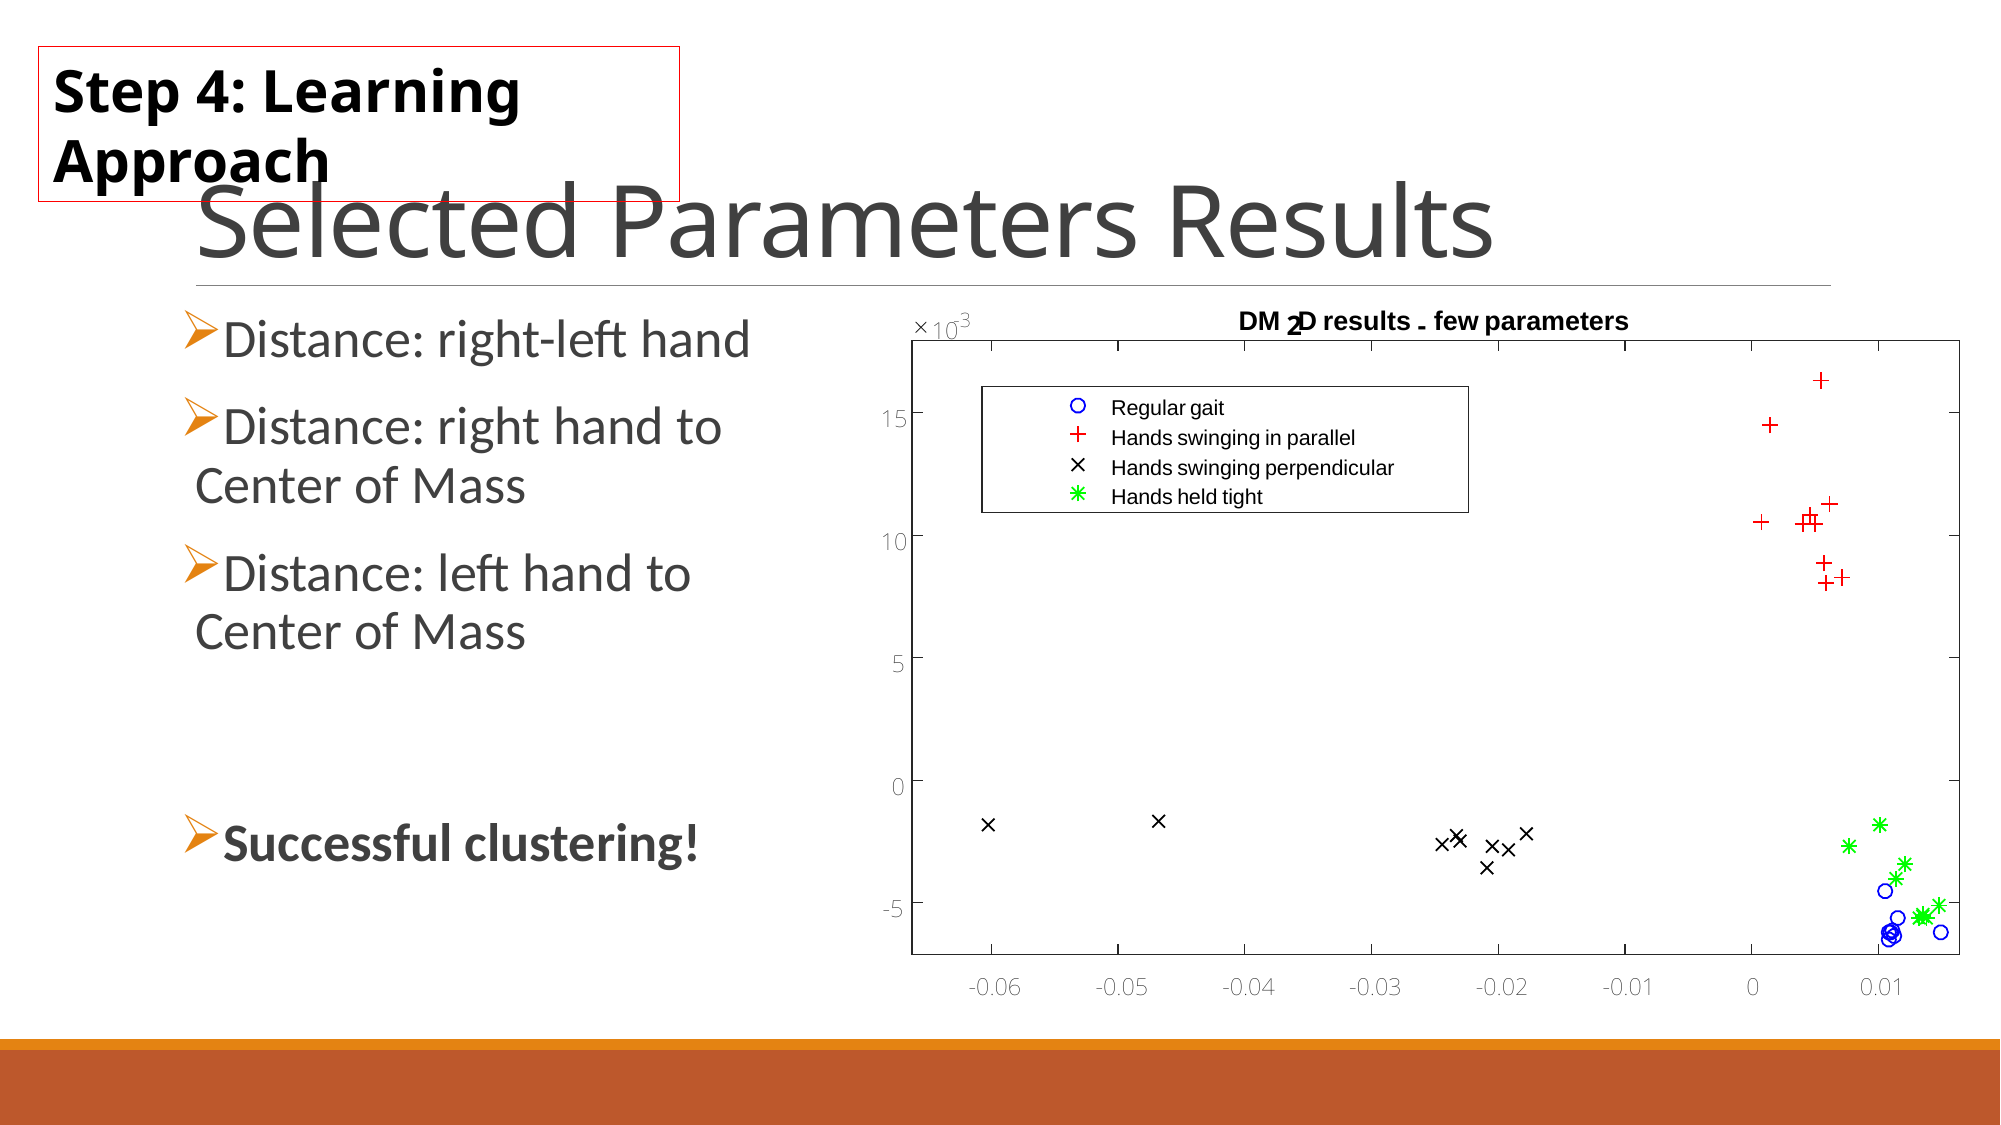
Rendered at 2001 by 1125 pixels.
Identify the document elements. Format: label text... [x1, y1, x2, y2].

text_box Step 4: Learning Approach [38, 46, 680, 202]
list Distance: right-left hand Distance: right hand to Center of Mass Distance: left hand to Center of Mass Successful clustering! [180, 302, 732, 1018]
title Selected Parameters Results [180, 47, 1830, 285]
picture [735, 284, 2000, 1036]
